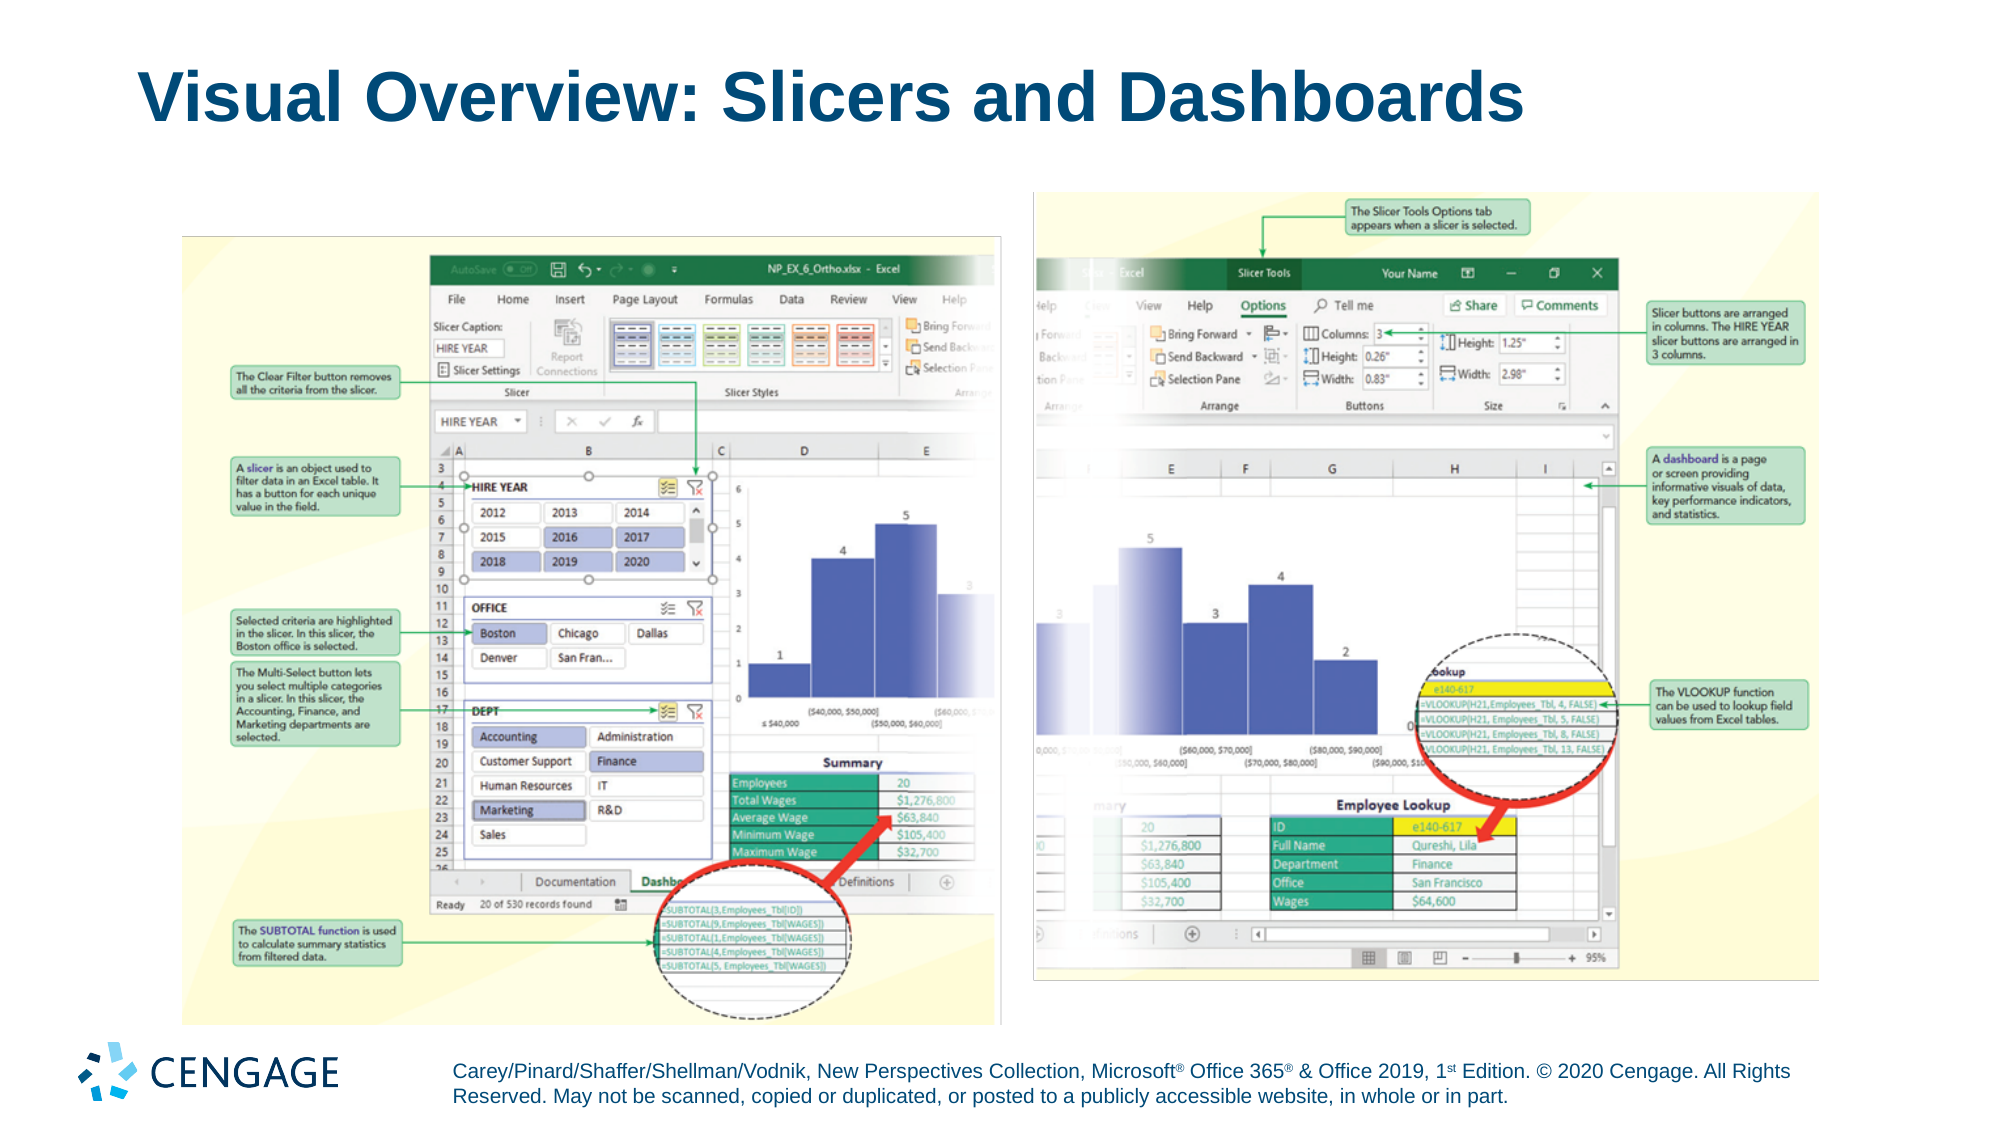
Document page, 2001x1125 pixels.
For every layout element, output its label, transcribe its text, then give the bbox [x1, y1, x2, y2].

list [182, 192, 1819, 1025]
title Visual Overview: Slicers and Dashboards [137, 59, 1863, 167]
picture [78, 1042, 338, 1101]
